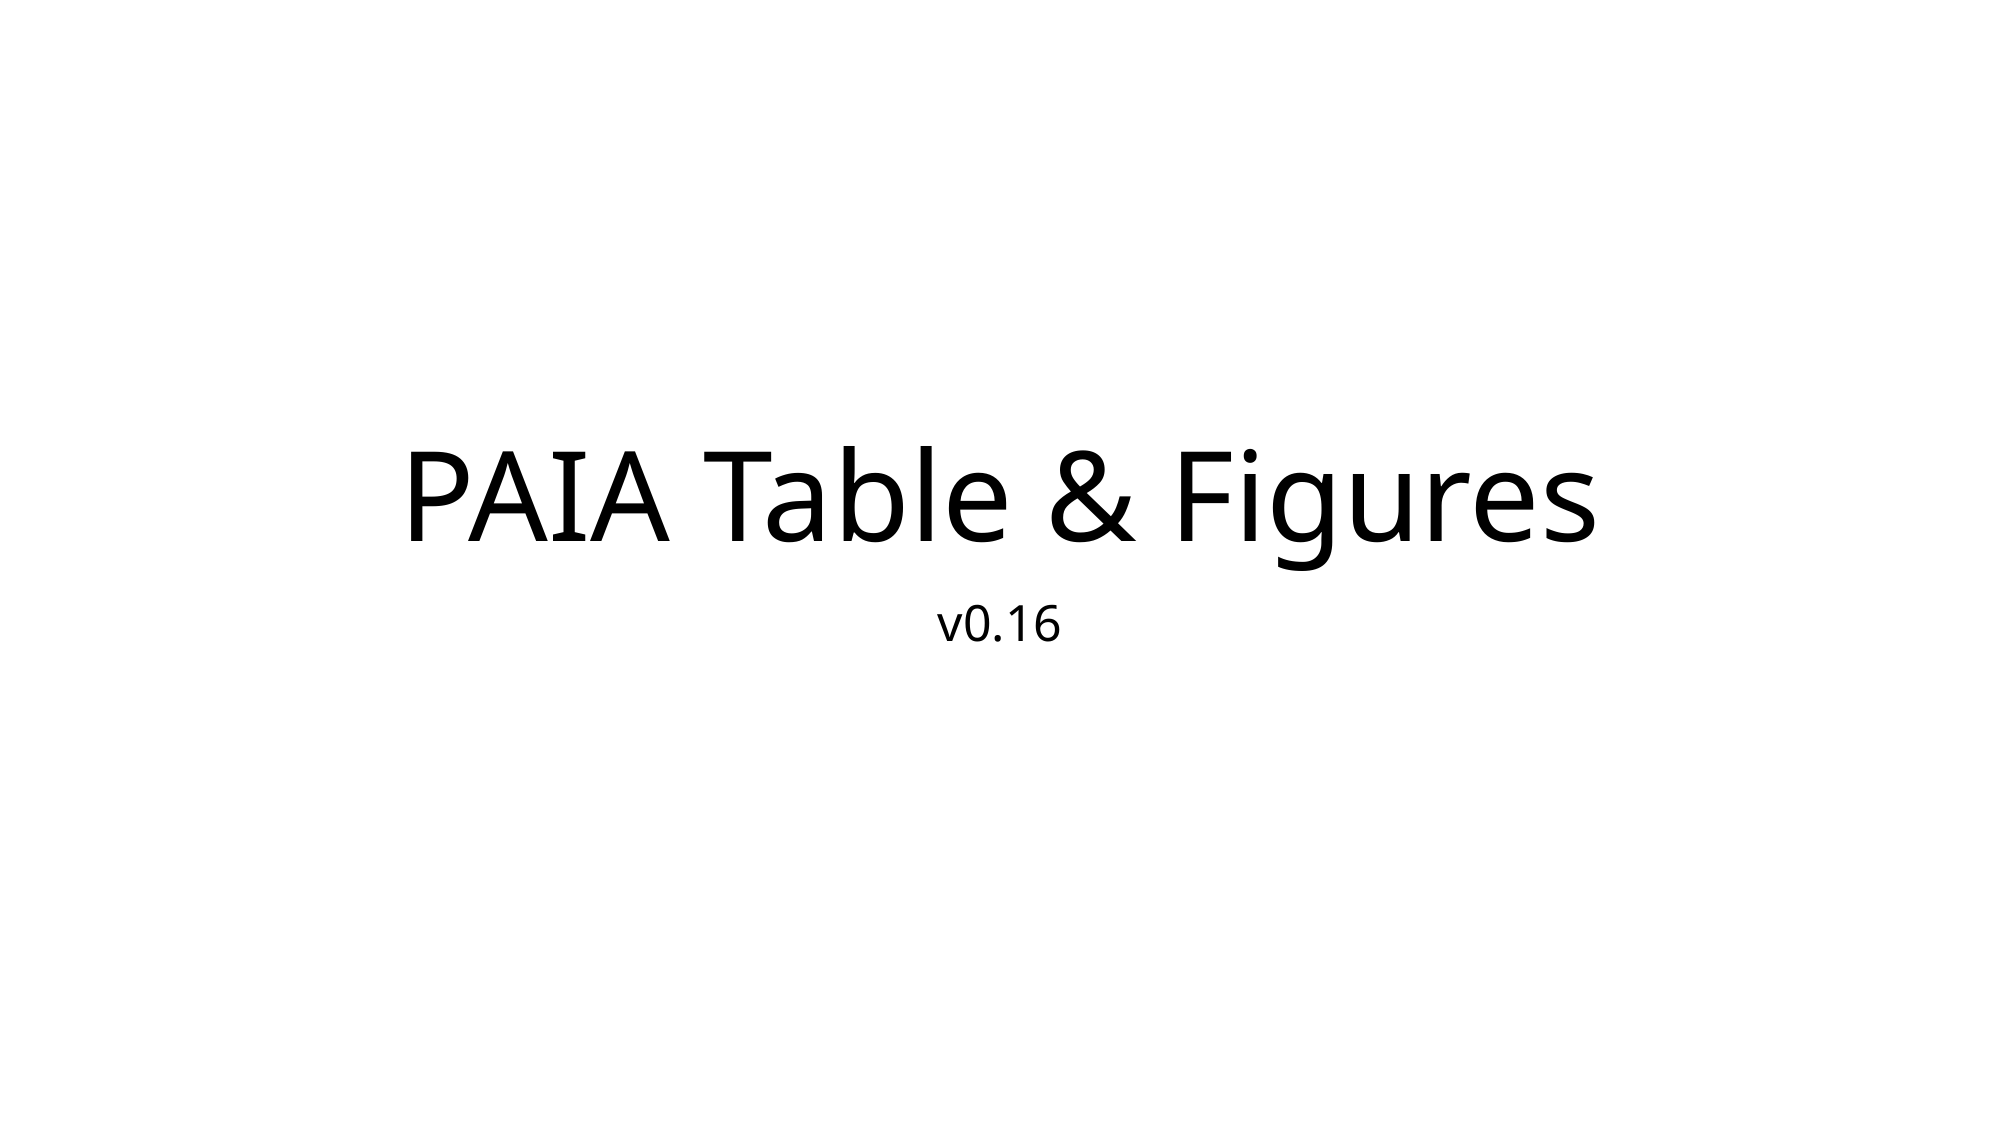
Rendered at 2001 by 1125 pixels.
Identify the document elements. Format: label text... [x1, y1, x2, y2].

subtitle v0.16 [249, 590, 1750, 863]
title PAIA Table & Figures [249, 184, 1750, 576]
